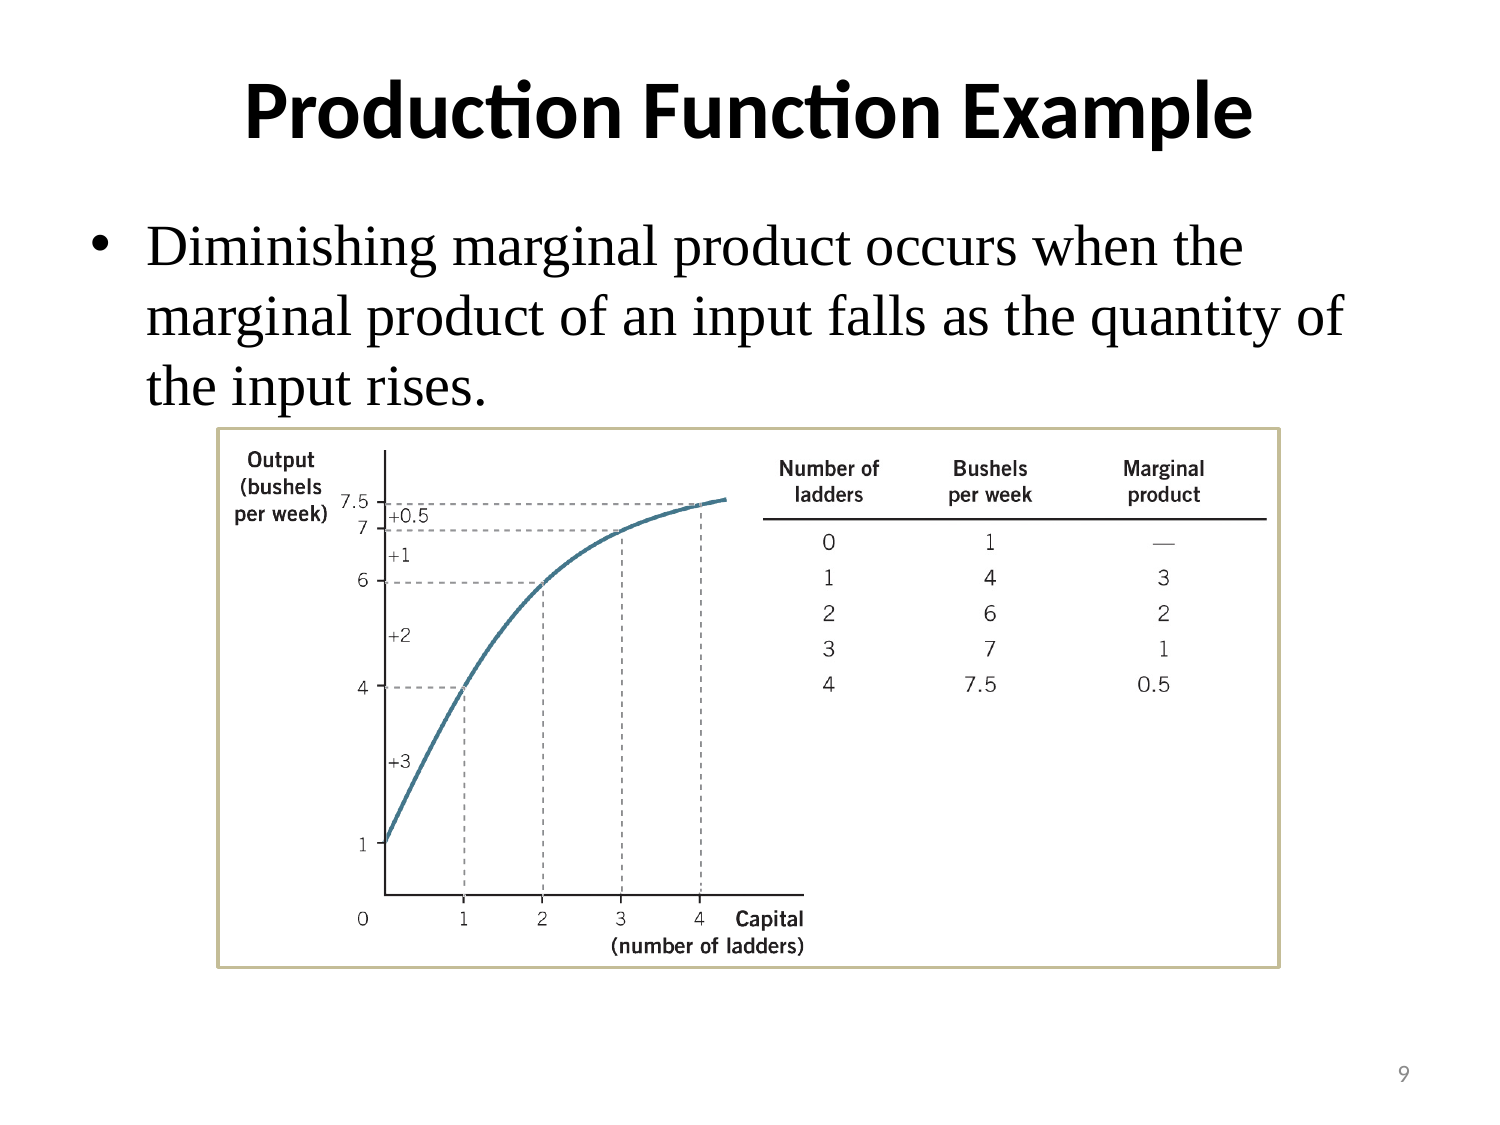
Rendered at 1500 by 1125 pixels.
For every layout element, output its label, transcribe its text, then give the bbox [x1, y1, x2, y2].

title Production Function Example [75, 45, 1425, 166]
text_box [216, 427, 1281, 969]
slide_number 9 [1074, 1042, 1425, 1103]
list Diminishing marginal product occurs when the marginal product of an input falls as the quantity of the input rises. [75, 200, 1388, 786]
picture [224, 438, 1276, 966]
